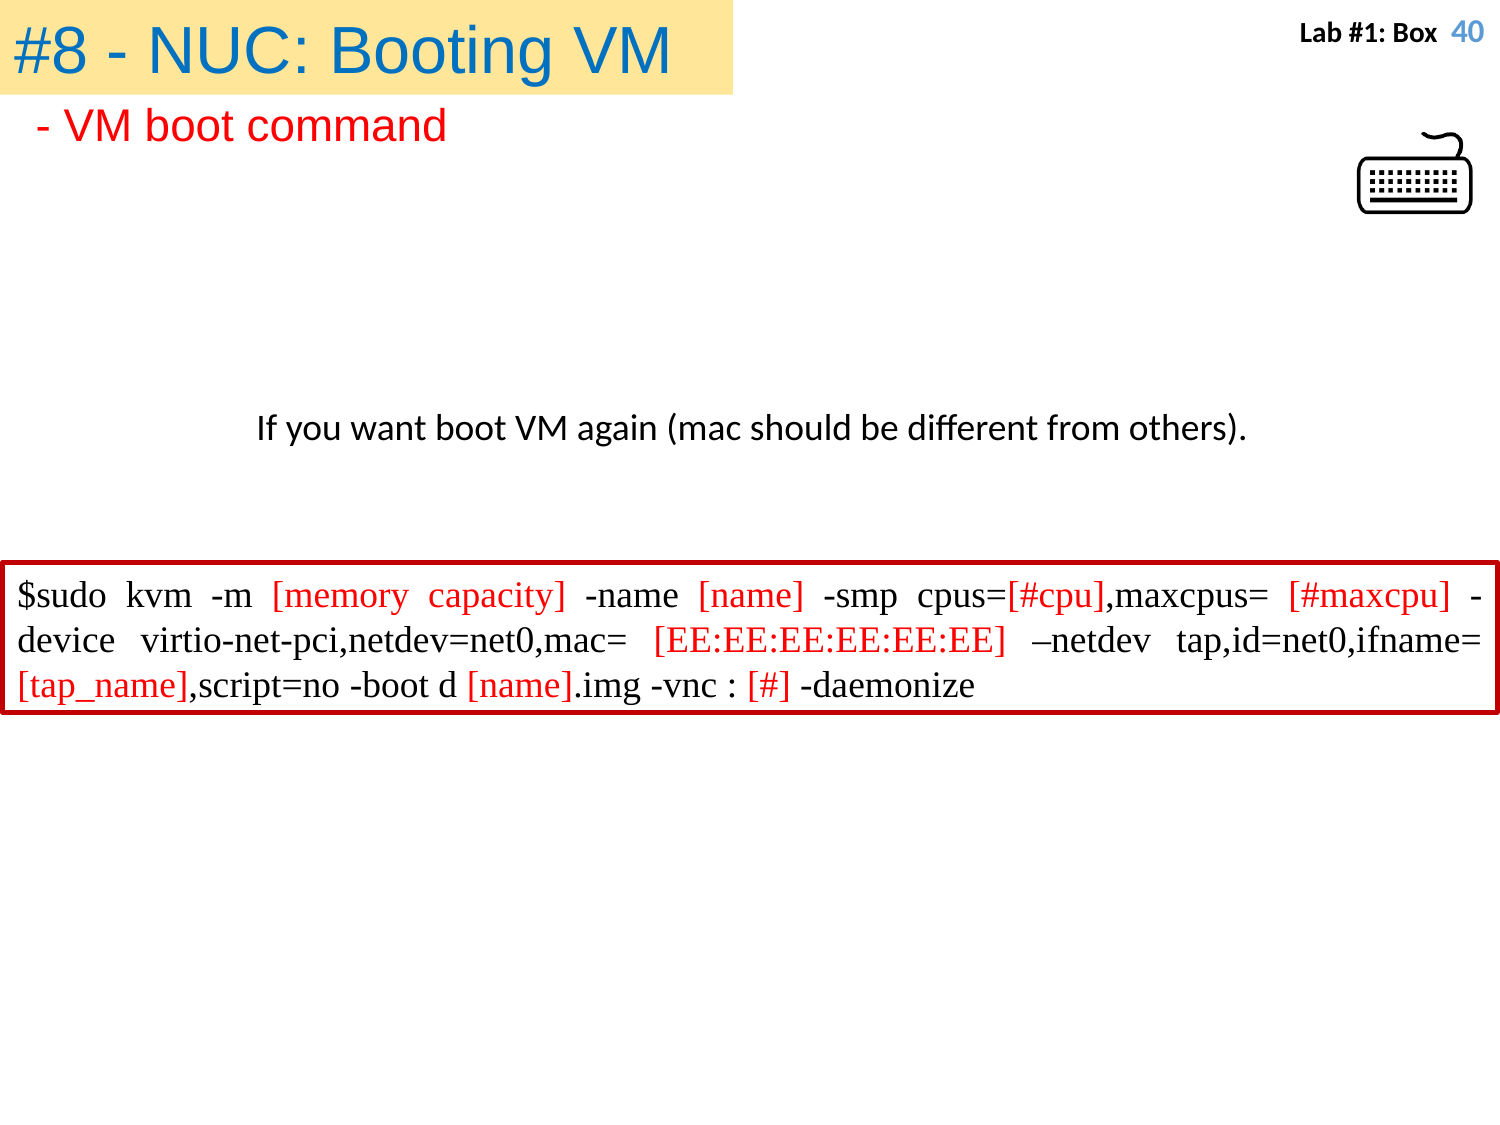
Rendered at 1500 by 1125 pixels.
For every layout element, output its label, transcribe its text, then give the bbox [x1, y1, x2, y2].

slide_number Lab #1: Box 40 [1162, 0, 1500, 60]
text_box $sudo kvm -m [memory capacity] -name [name] -smp cpus=[#cpu],maxcpus= [#maxcpu] -device virtio-net-pci,netdev=net0,mac= [EE:EE:EE:EE:EE:EE] –netdev tap,id=net0,ifname= [tap_name],script=no -boot d [name].img -vnc : [#] -daemonize [2, 562, 1498, 713]
picture [1327, 89, 1500, 262]
text_box If you want boot VM again (mac should be different from others). [2, 395, 1500, 456]
text_box - VM boot command [20, 88, 463, 159]
text_box #8 - NUC: Booting VM [0, 0, 733, 95]
